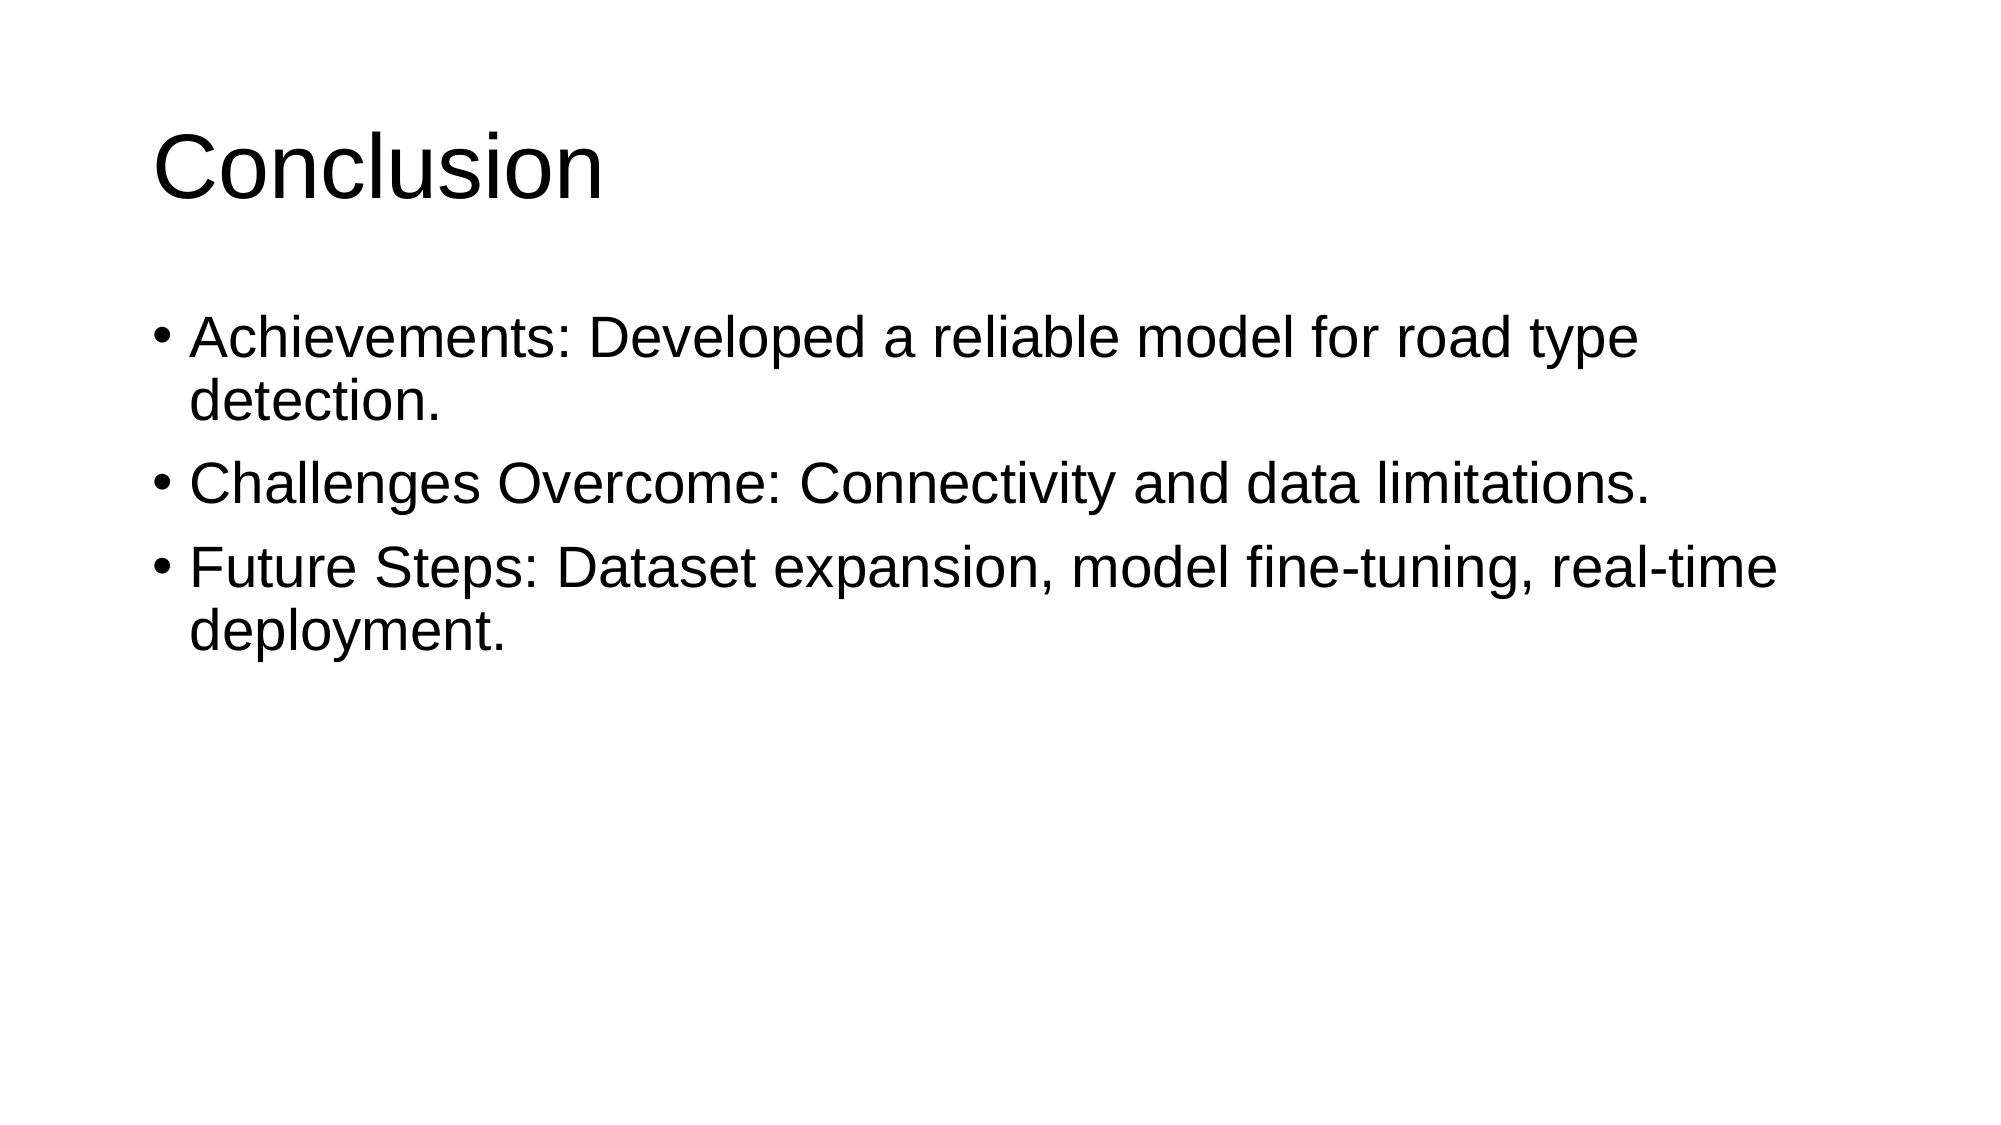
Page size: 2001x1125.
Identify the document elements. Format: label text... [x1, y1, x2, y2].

title Conclusion [137, 59, 1863, 278]
list Achievements: Developed a reliable model for road type detection. Challenges Overcome: Connectivity and data limitations. Future Steps: Dataset expansion, model fine-tuning, real-time deployment. [137, 299, 1863, 1014]
